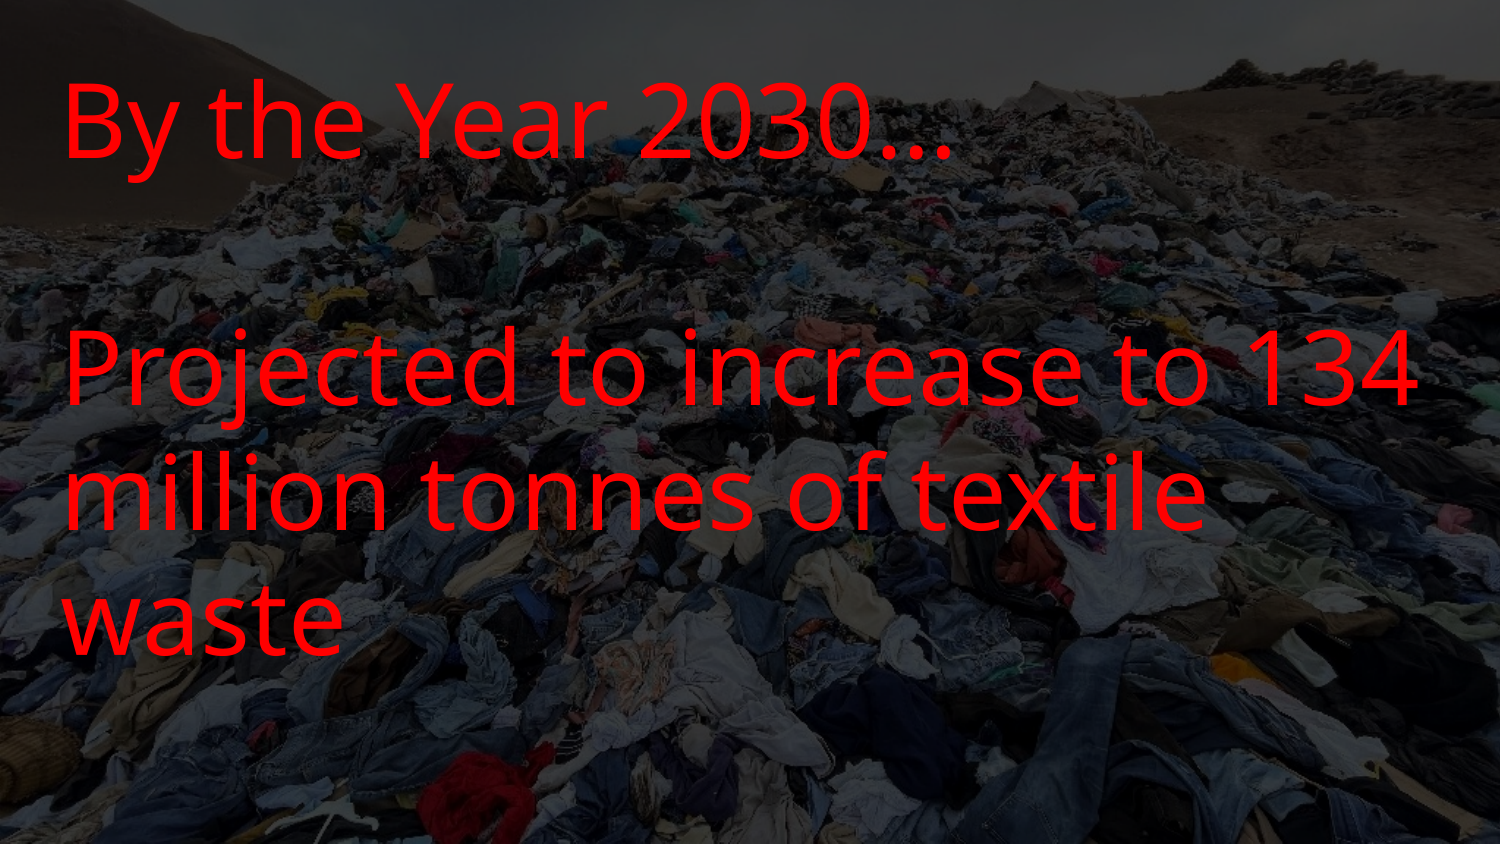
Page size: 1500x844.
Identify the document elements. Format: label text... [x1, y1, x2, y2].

picture [0, 0, 1500, 844]
text_box By the Year 2030… [44, 38, 1177, 191]
text_box Projected to increase to 134 million tonnes of textile waste [45, 286, 1455, 558]
